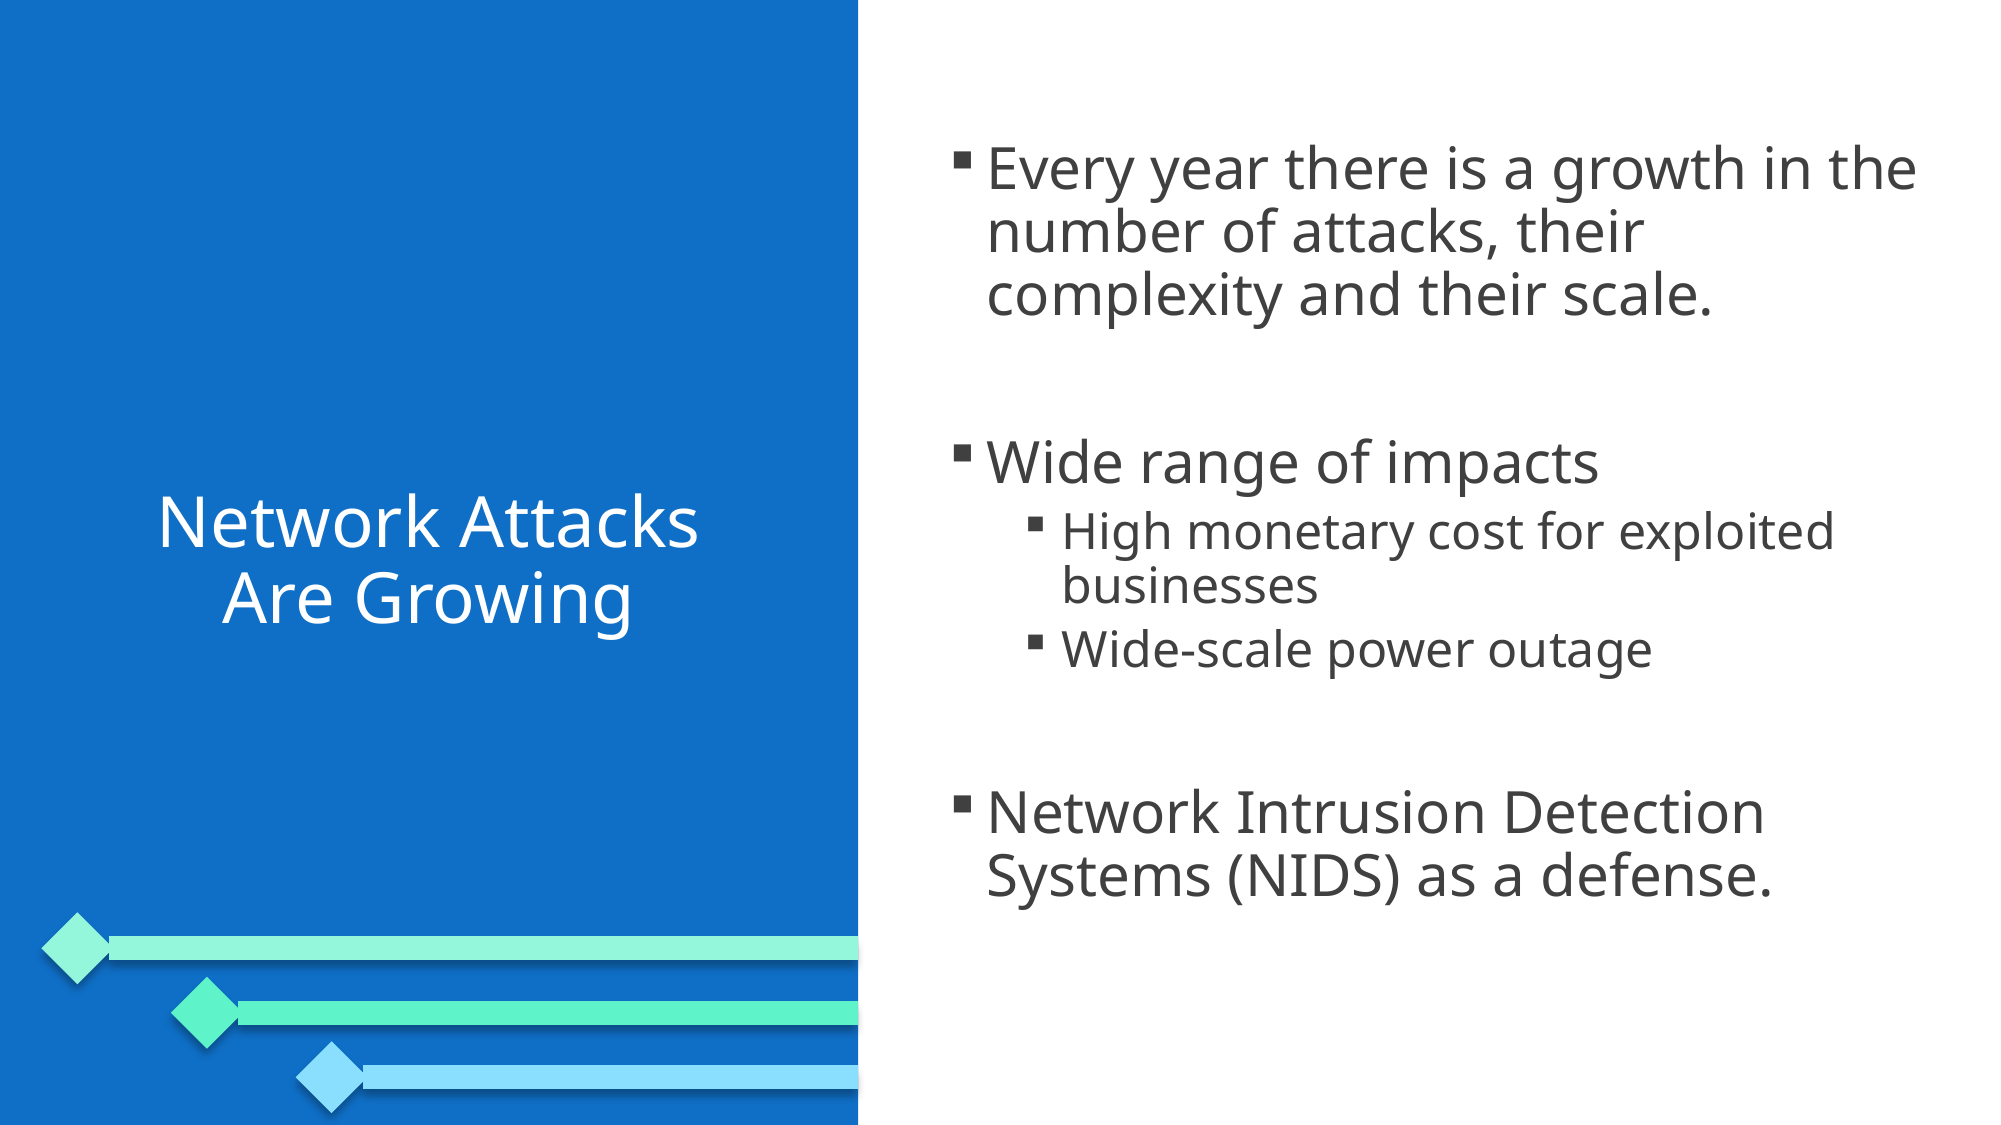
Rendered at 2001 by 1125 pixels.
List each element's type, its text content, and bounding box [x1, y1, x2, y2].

list Every year there is a growth in the number of attacks, their complexity and their scale. Wide range of impacts High monetary cost for exploited businesses Wide-scale power outage Network Intrusion Detection Systems (NIDS) as a defense. [934, 131, 1938, 992]
title Network Attacks Are Growing [130, 453, 728, 672]
